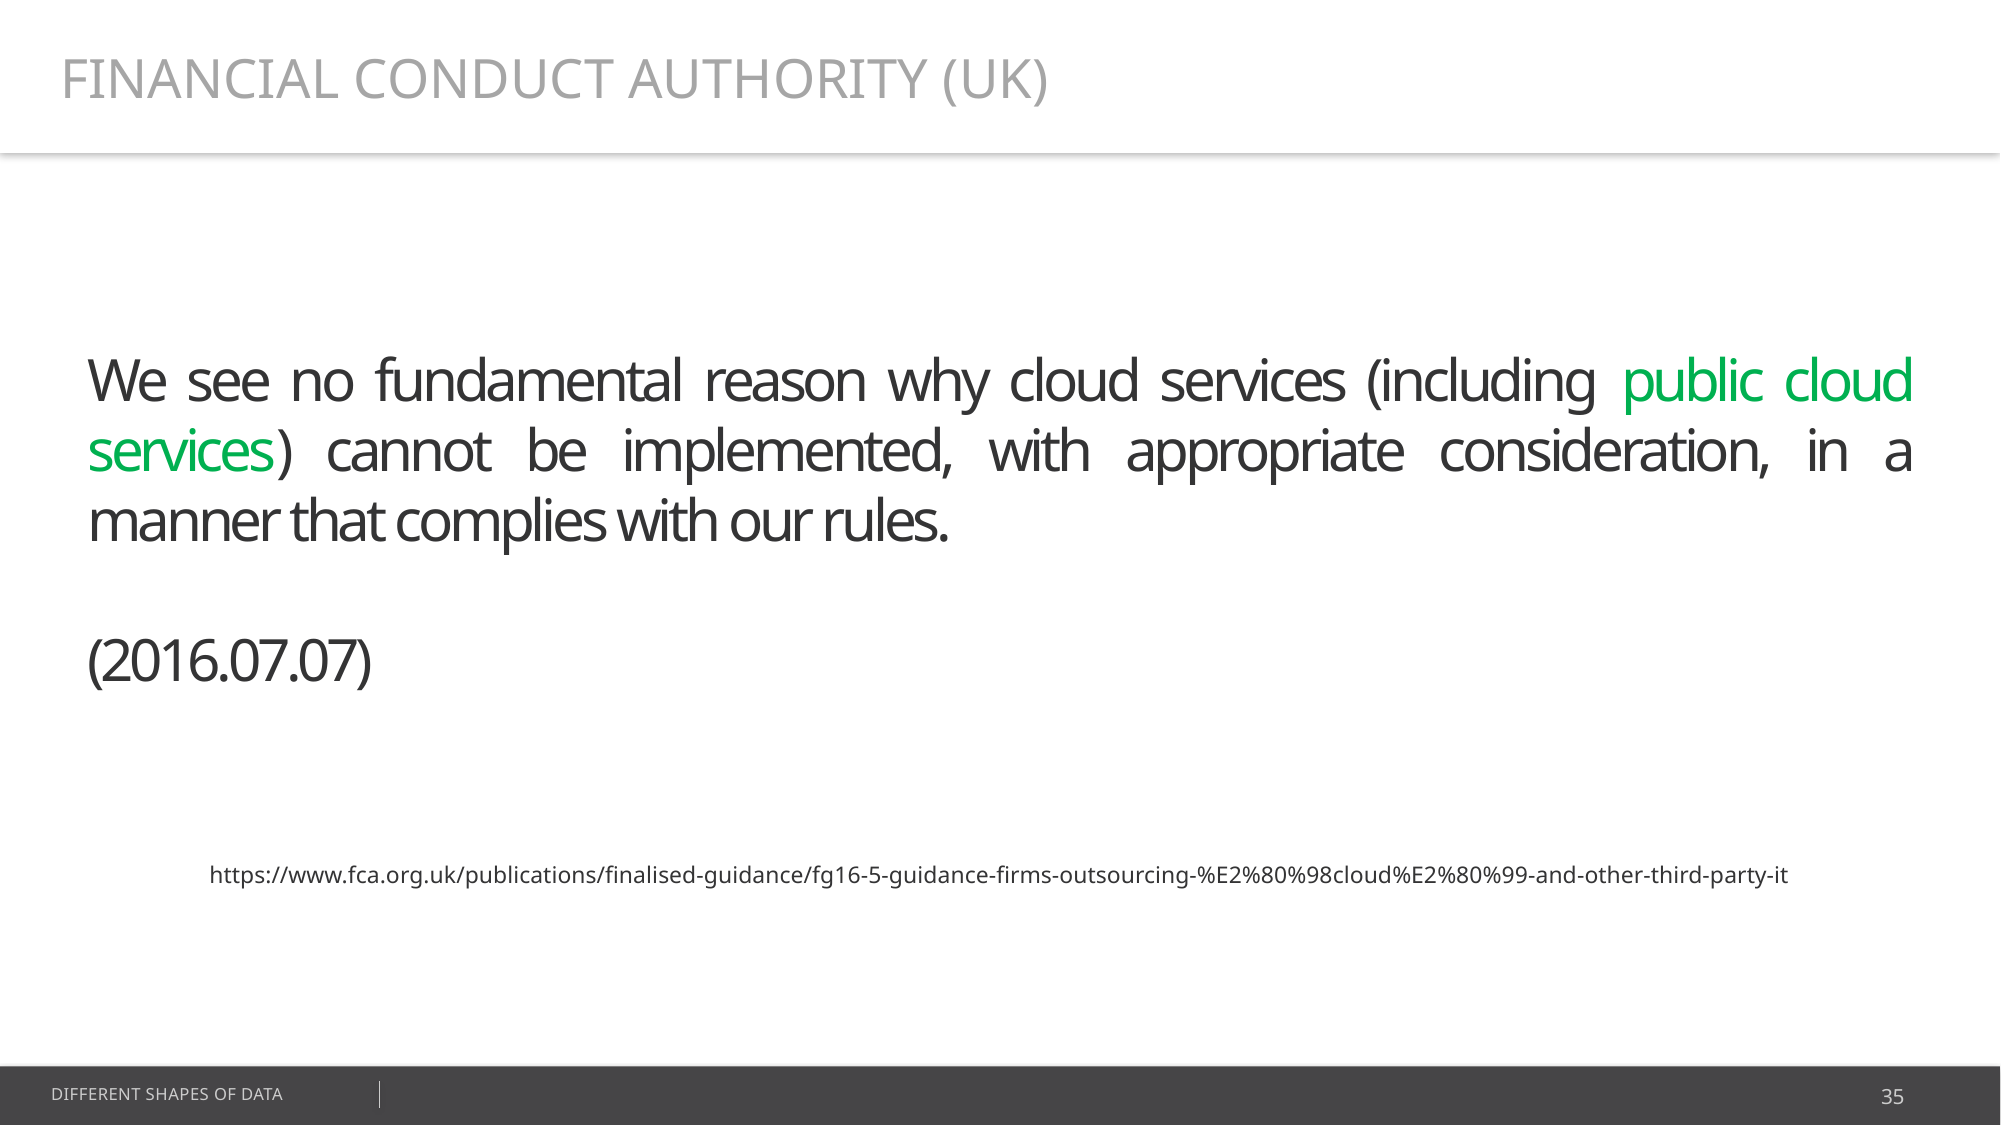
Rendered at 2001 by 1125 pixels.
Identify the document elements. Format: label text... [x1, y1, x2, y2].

list FINANCIAL CONDUCT AUTHORITY (UK) [0, 0, 2000, 153]
text_box We see no fundamental reason why cloud services (including public cloud services) cannot be implemented, with appropriate consideration, in a manner that complies with our rules. (2016.07.07) https://www.fca.org.uk/publications/finalised-guidance/fg16-5-guidance-firms-outsourcing-%E2%80%98cloud%E2%80%99-and-other-third-party-it [72, 335, 1928, 1091]
